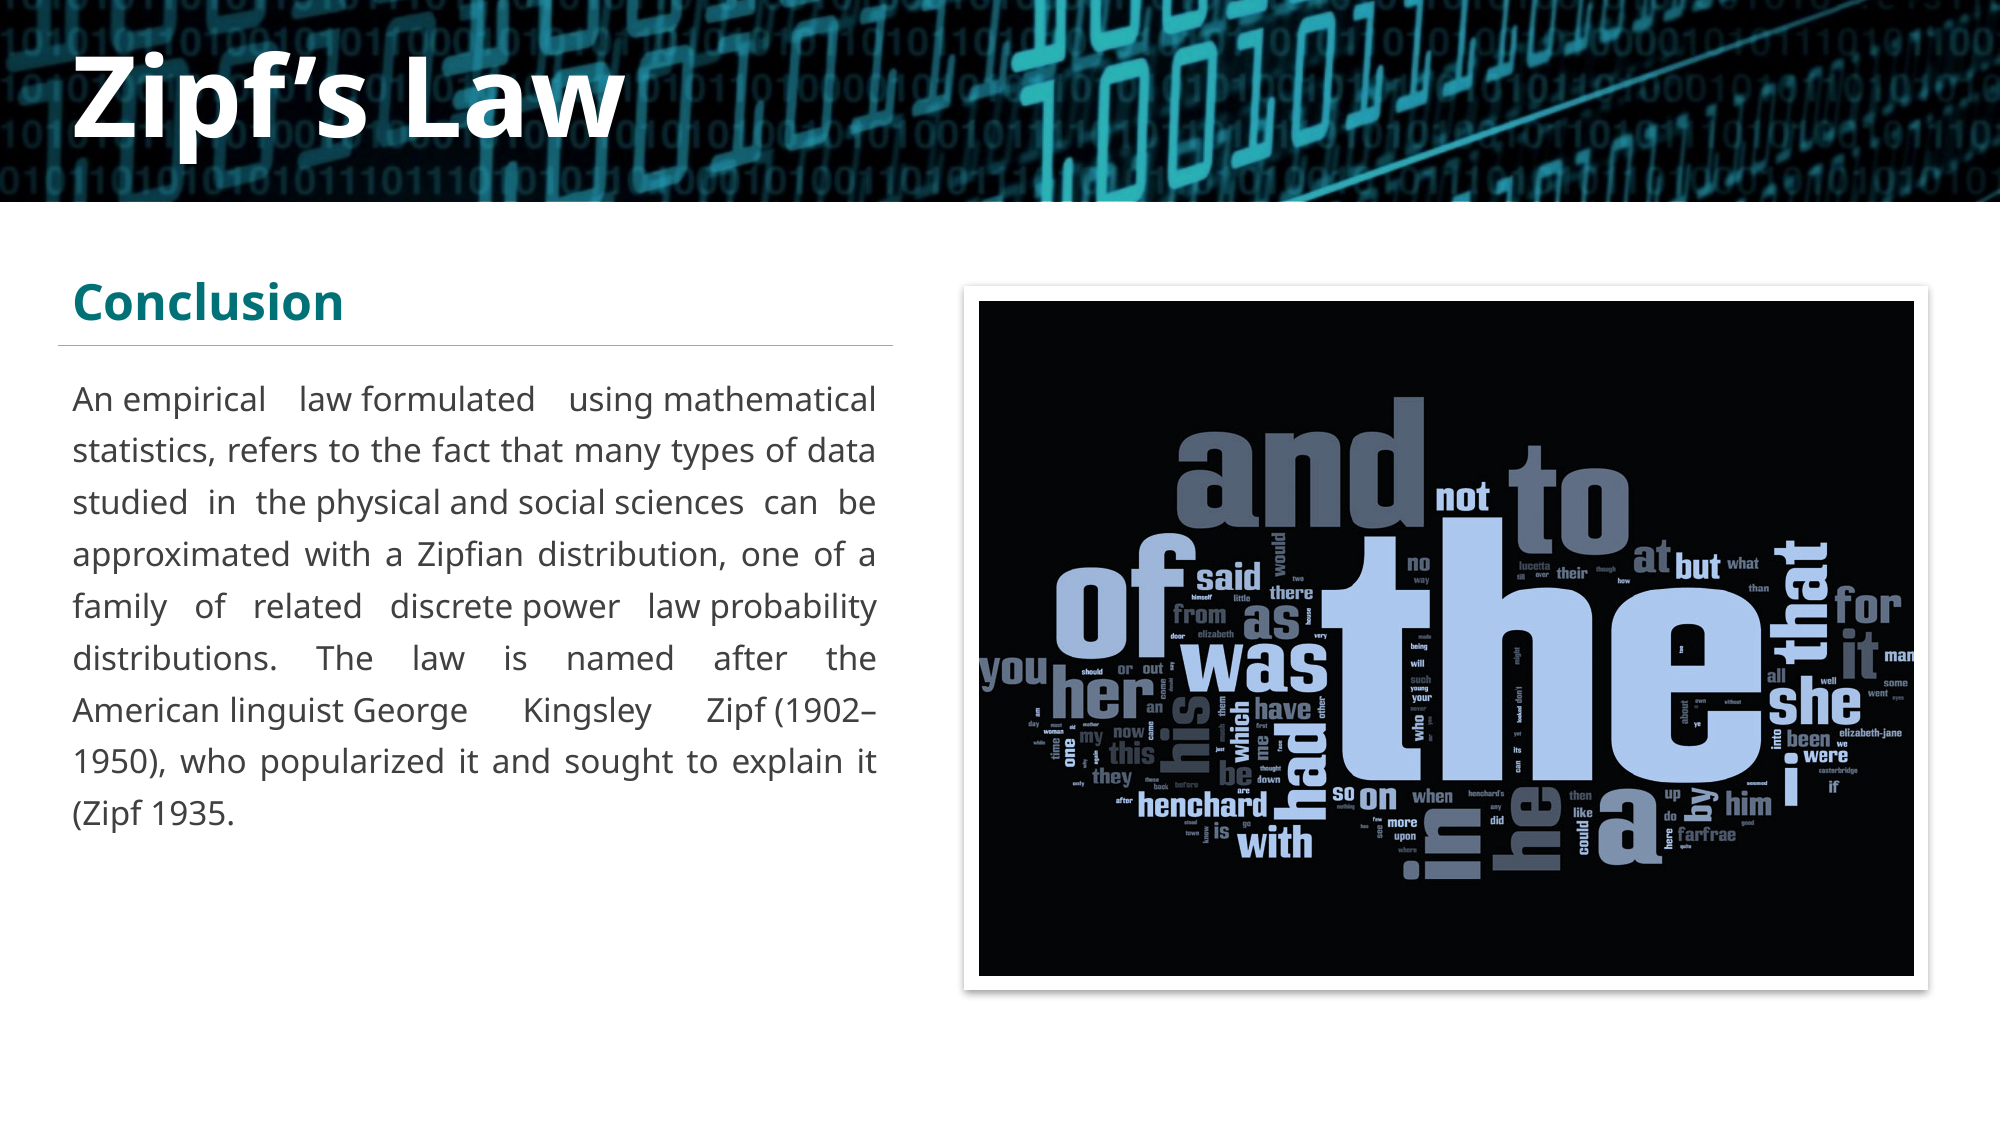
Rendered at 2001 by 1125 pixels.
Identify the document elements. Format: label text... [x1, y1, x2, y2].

picture [0, 0, 2000, 202]
text_box An empirical law formulated using mathematical statistics, refers to the fact that many types of data studied in the physical and social sciences can be approximated with a Zipfian distribution, one of a family of related discrete power law probability distributions. The law is named after the American linguist George Kingsley Zipf (1902–1950), who popularized it and sought to explain it (Zipf 1935. [57, 358, 894, 840]
picture [978, 300, 1914, 976]
text_box Conclusion [57, 262, 624, 338]
